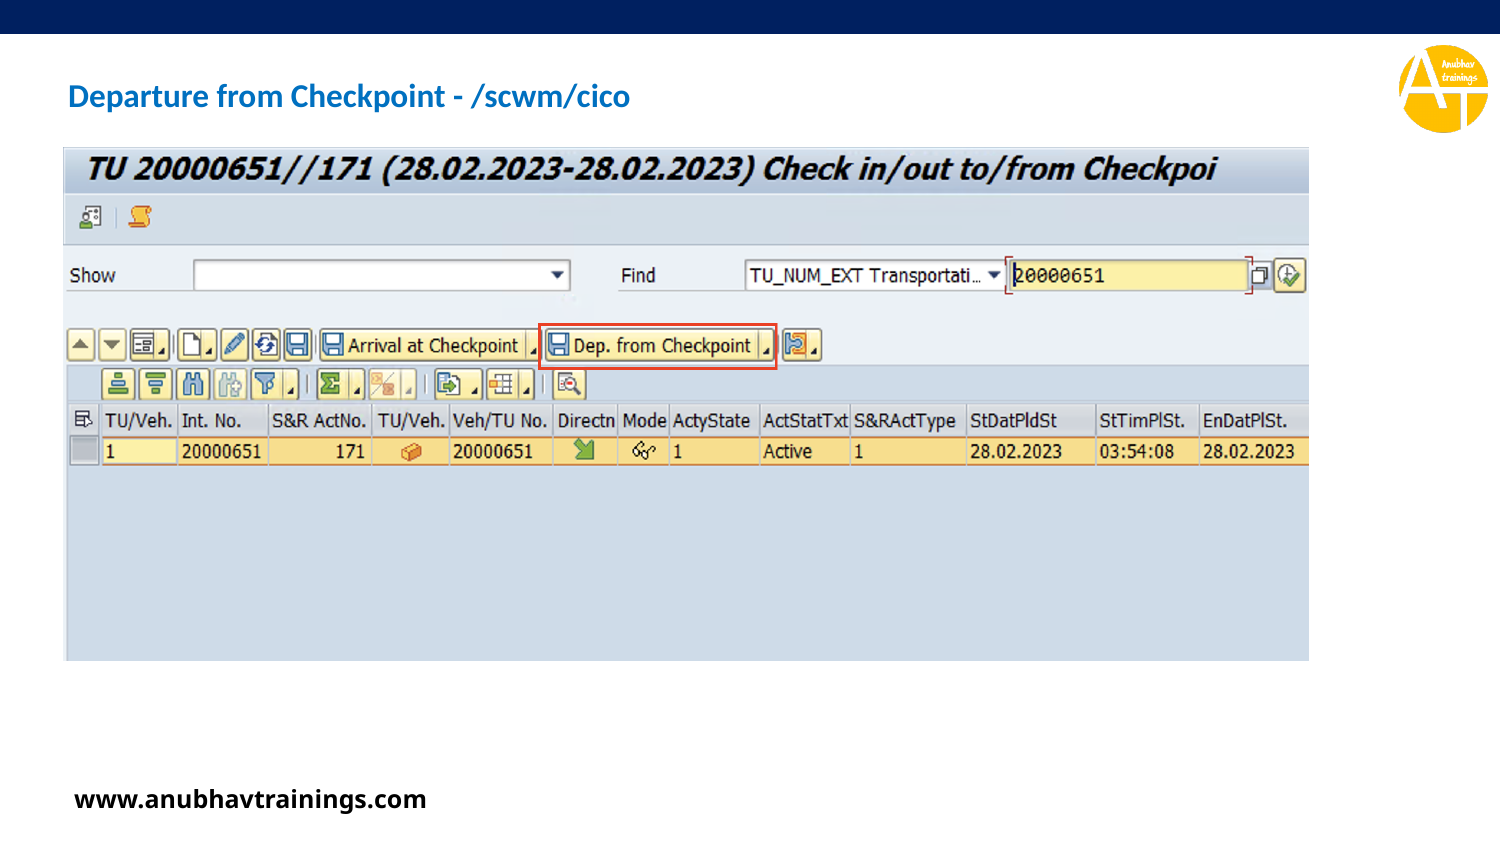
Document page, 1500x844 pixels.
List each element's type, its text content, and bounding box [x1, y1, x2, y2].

text_box Departure from Checkpoint - /scwm/cico [53, 0, 1319, 130]
picture [1390, 39, 1493, 140]
picture [63, 146, 1309, 661]
text_box www.anubhavtrainings.com [13, 776, 489, 822]
